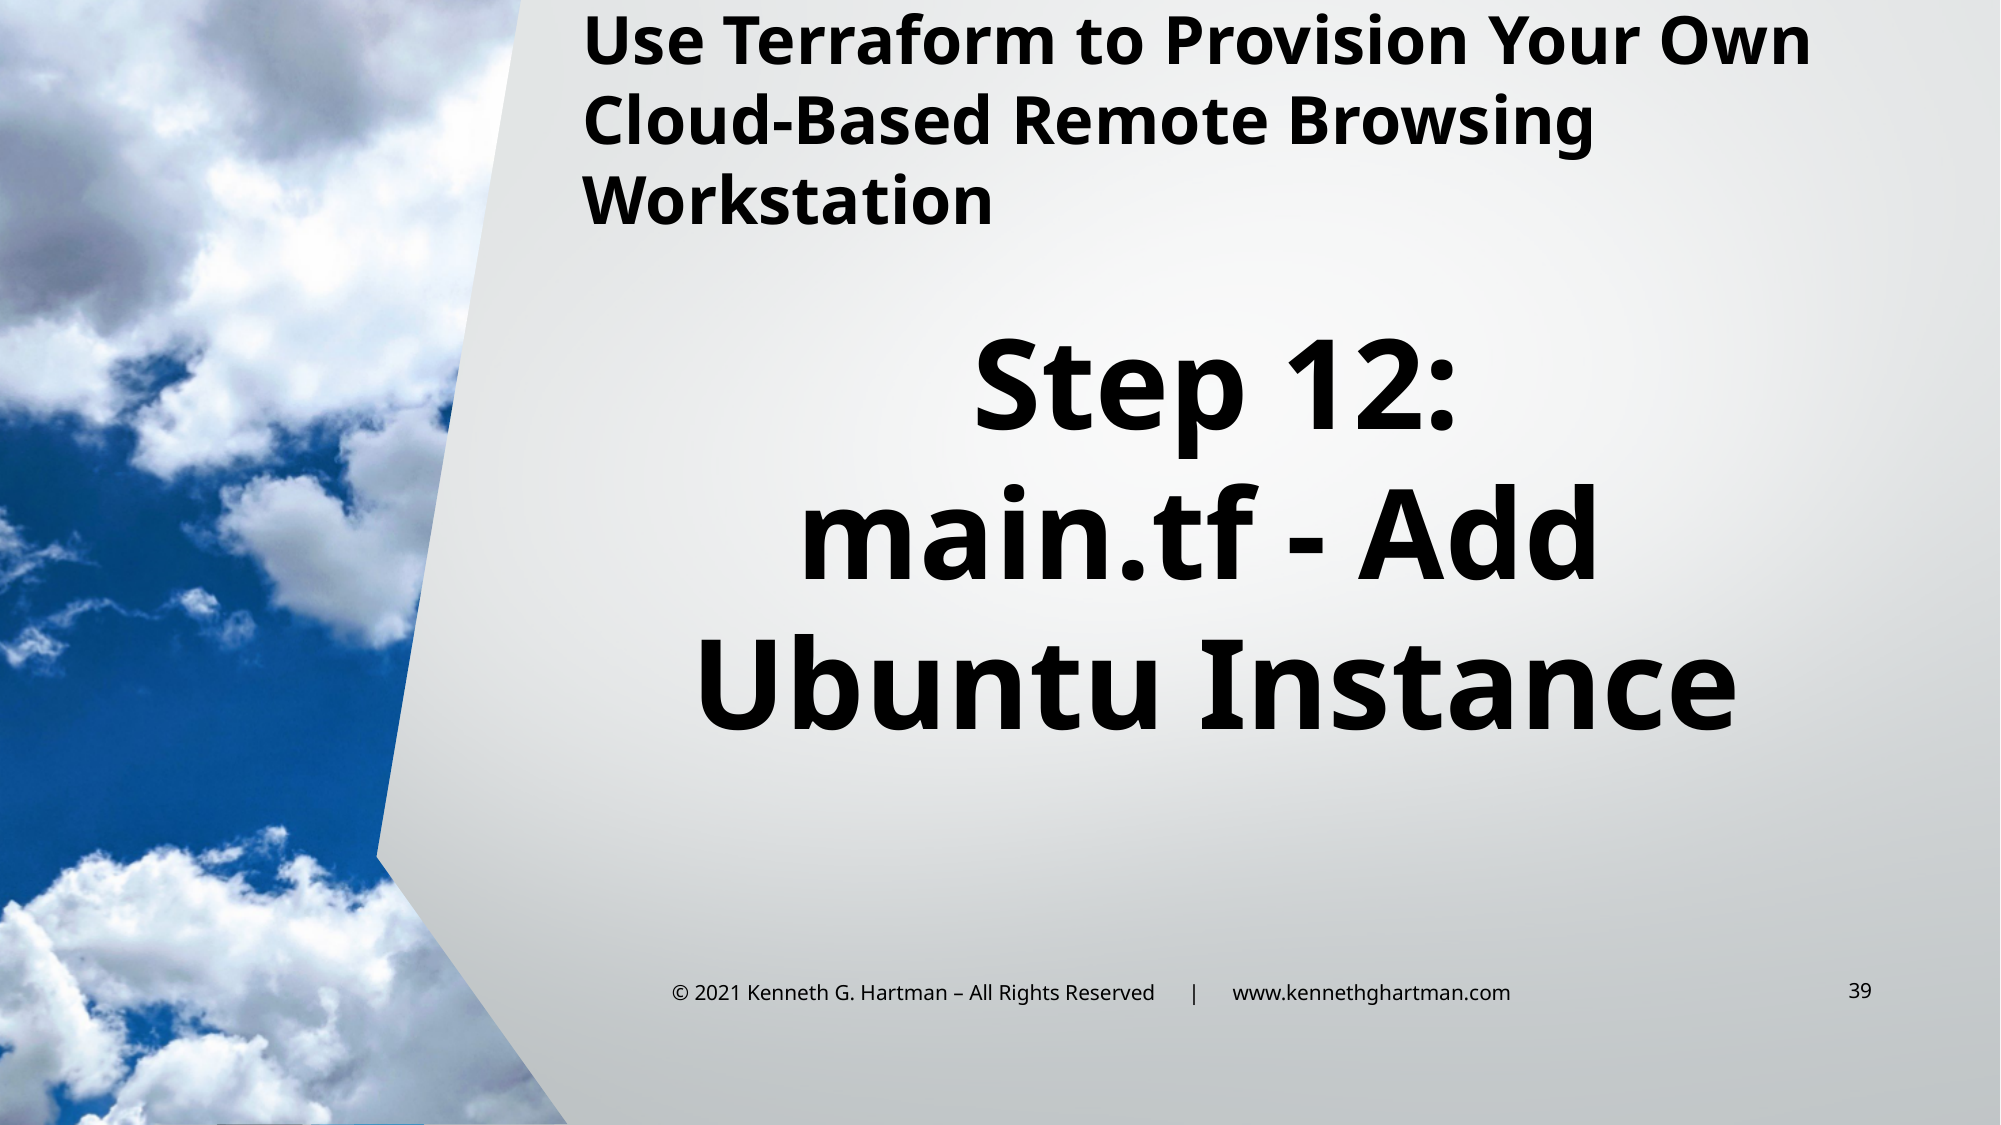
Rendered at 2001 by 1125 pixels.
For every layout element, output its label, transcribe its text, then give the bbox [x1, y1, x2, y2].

slide_number 39 [1819, 962, 1887, 1023]
picture [0, 0, 568, 1125]
footer © 2021 Kenneth G. Hartman – All Rights Reserved | www.kennethghartman.com [656, 962, 1819, 1023]
text_box Step 12: main.tf - Add Ubuntu Instance [568, 297, 1909, 763]
text_box Use Terraform to Provision Your Own Cloud-Based Remote Browsing Workstation [568, 27, 1909, 210]
